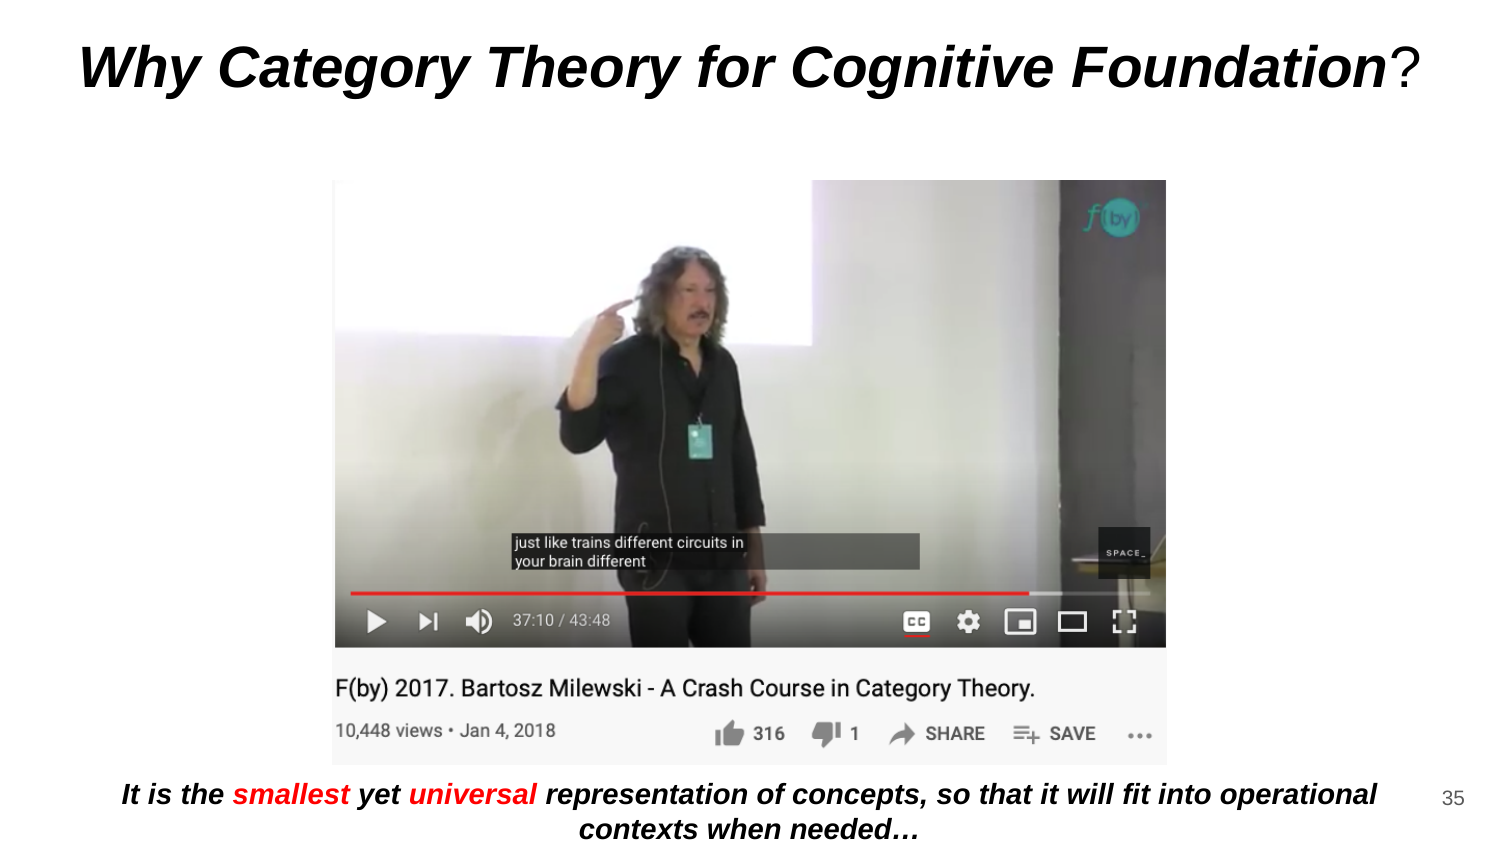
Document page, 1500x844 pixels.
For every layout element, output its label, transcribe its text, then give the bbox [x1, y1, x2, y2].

title Why Category Theory for Cognitive Foundation? [51, 14, 1449, 109]
text_box It is the smallest yet universal representation of concepts, so that it will fit into operational contexts when needed… [51, 759, 1449, 844]
slide_number 35 [1449, 764, 1480, 830]
picture [332, 180, 1168, 766]
